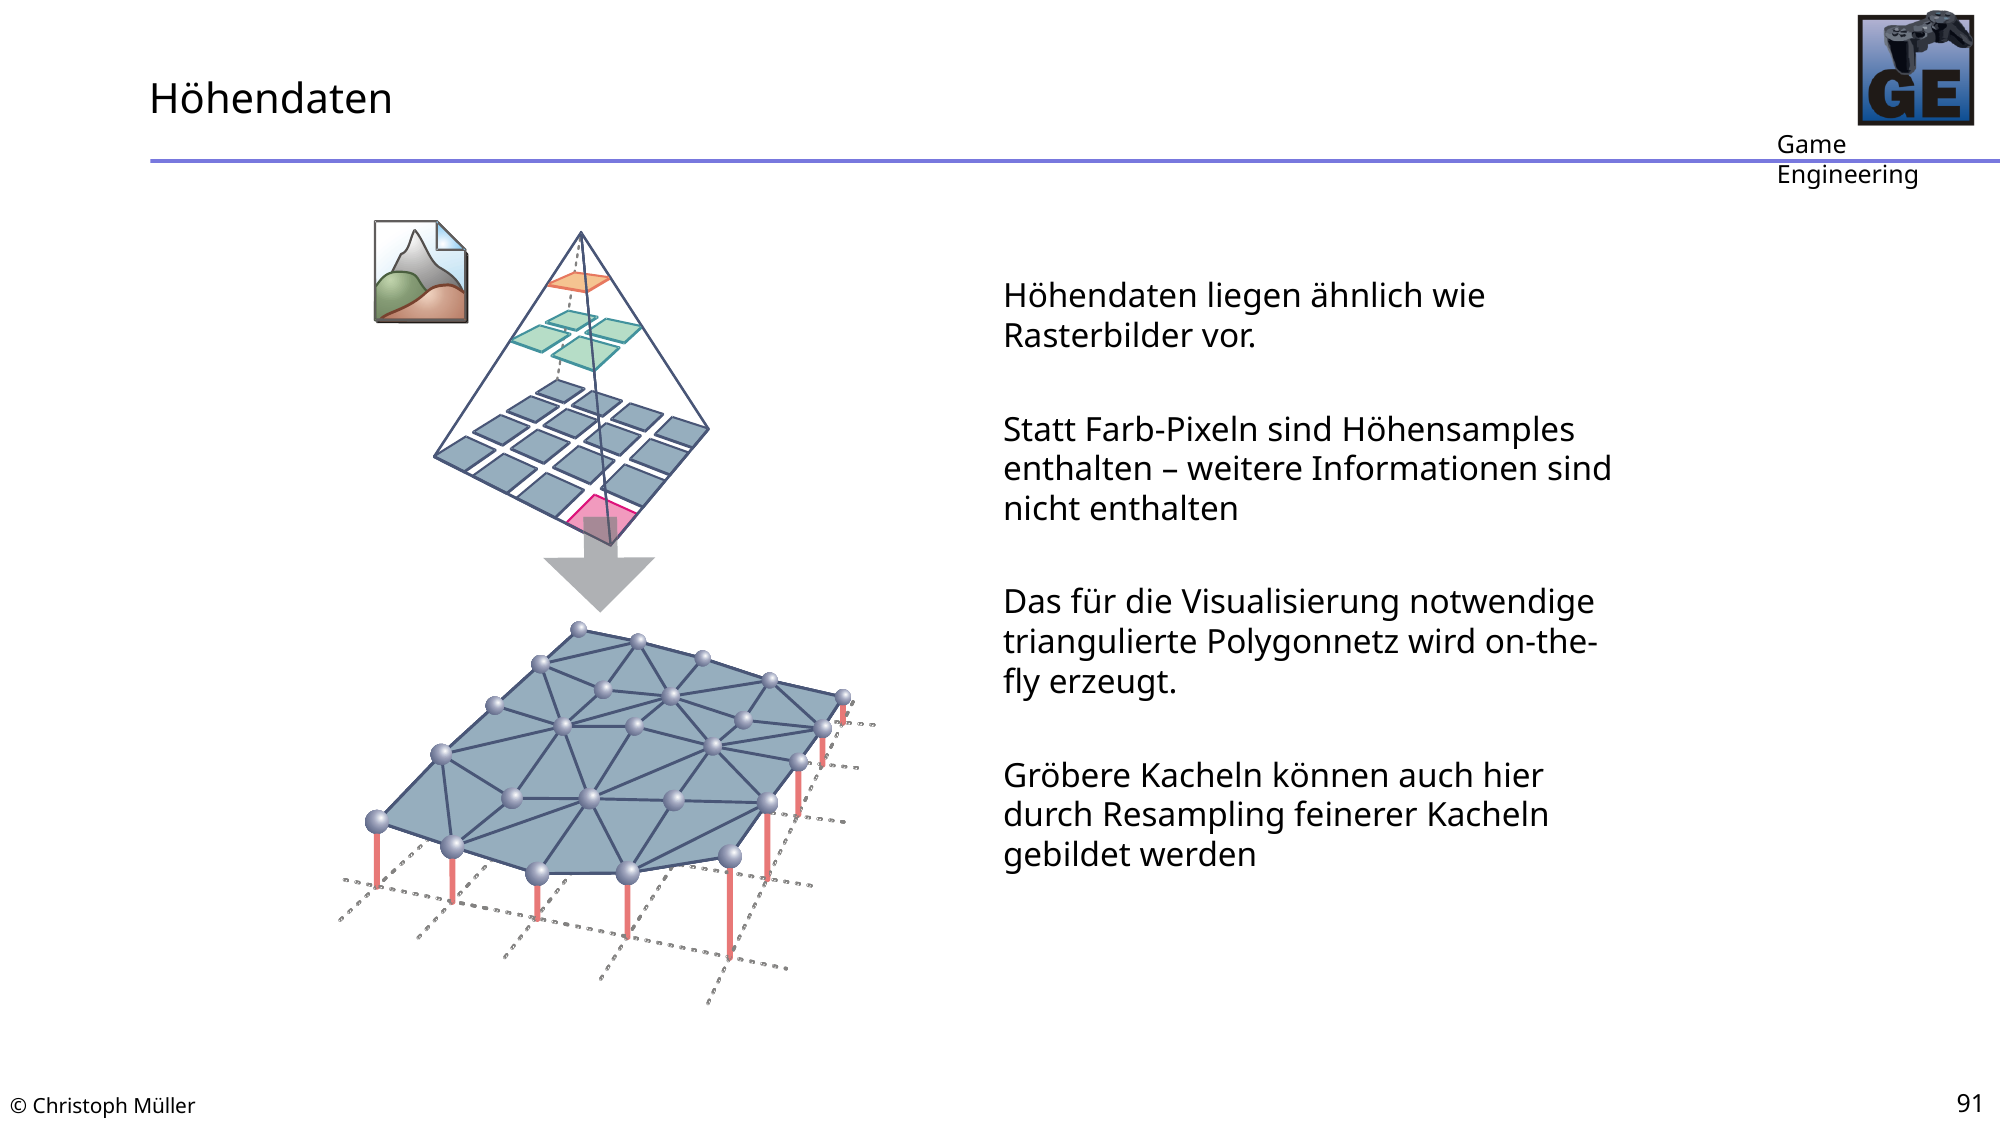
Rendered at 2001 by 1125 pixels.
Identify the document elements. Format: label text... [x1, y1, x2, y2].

picture [1850, 8, 1981, 132]
title Höhendaten [133, 42, 1236, 151]
text_box Höhendaten liegen ähnlich wie Rasterbilder vor. Statt Farb-Pixeln sind Höhensamples enthalten – weitere Informationen sind nicht enthalten Das für die Visualisierung notwendige triangulierte Polygonnetz wird on-the-fly erzeugt. Gröbere Kacheln können auch hier durch Resampling feinerer Kacheln gebildet werden [988, 267, 1649, 1005]
picture [338, 621, 883, 1006]
picture [373, 219, 710, 613]
